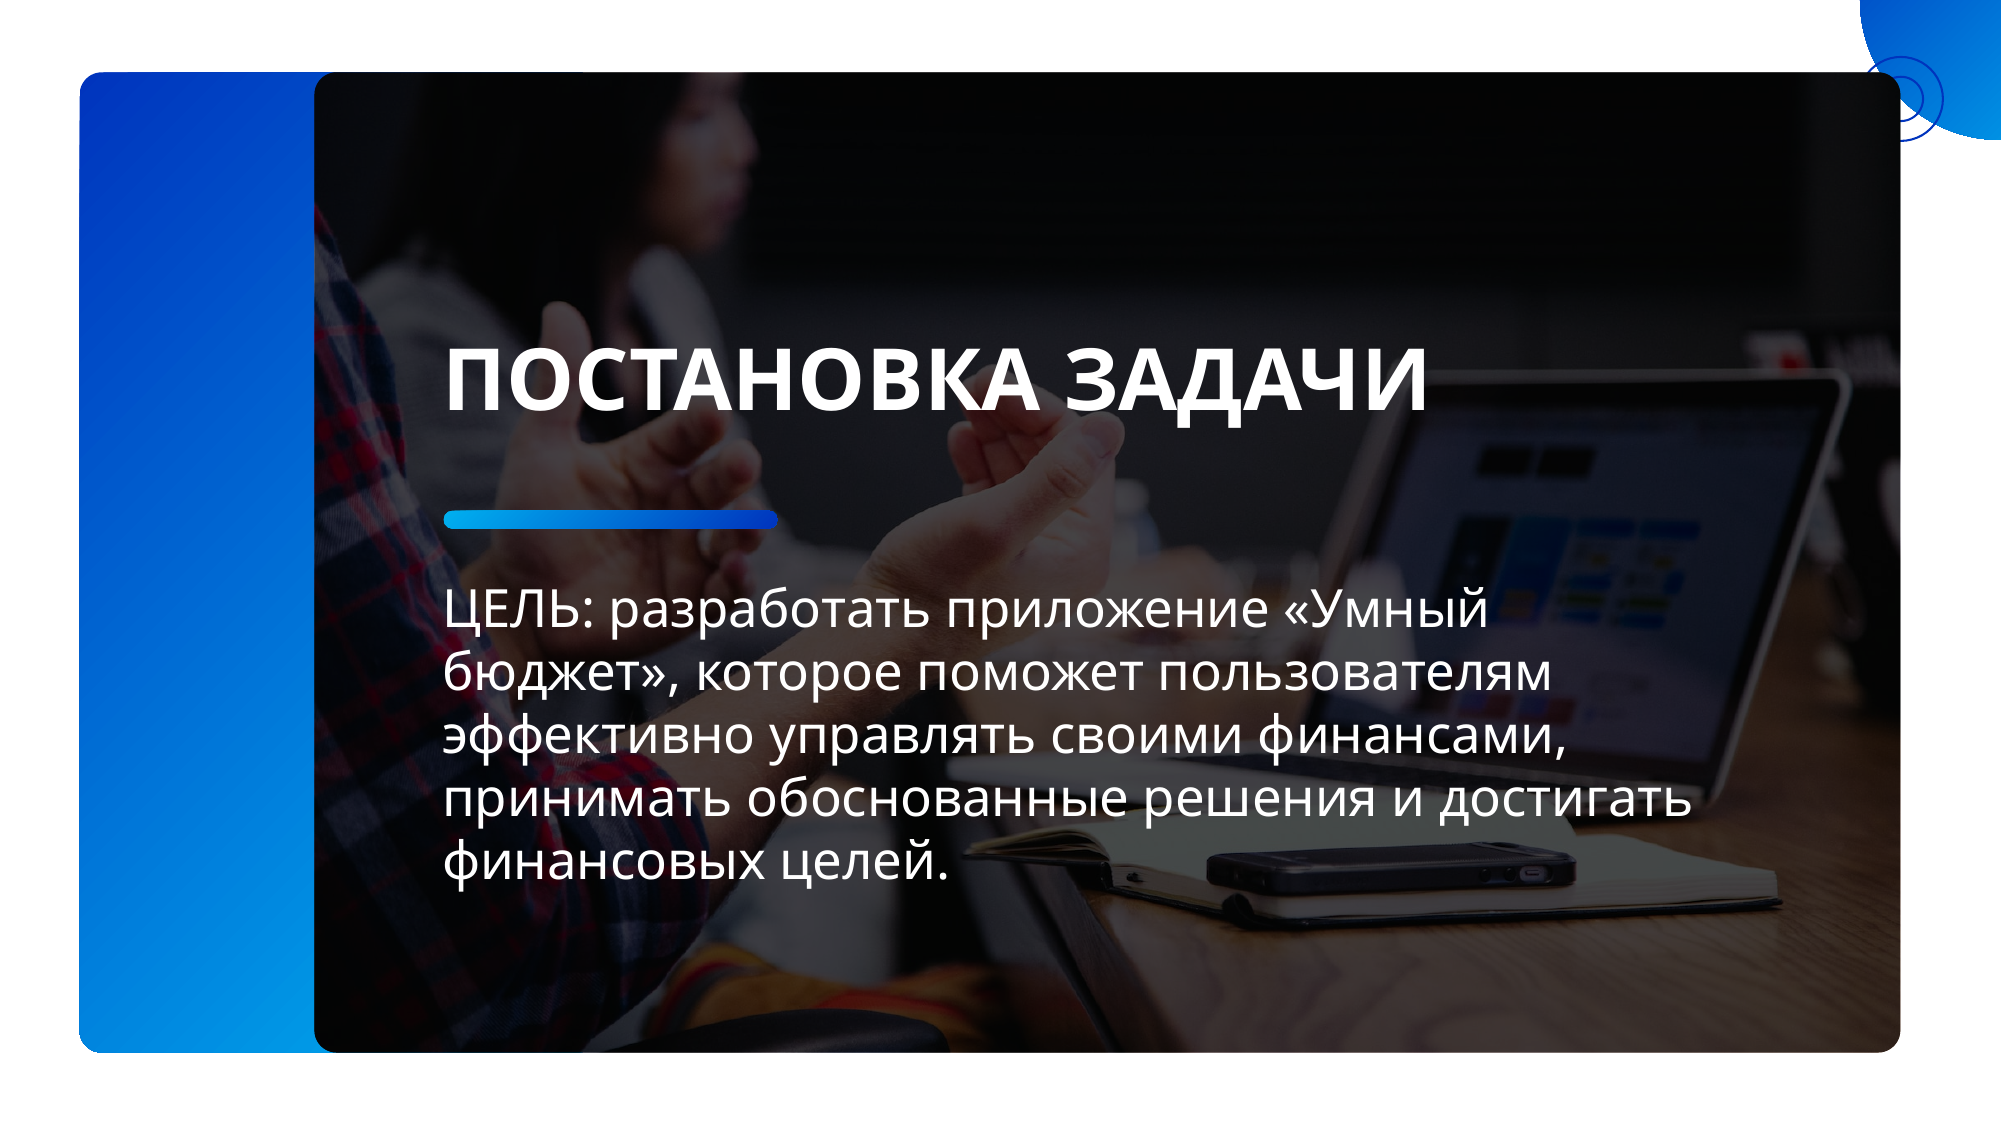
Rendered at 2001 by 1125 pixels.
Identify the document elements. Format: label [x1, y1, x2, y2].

text_box [79, 72, 1901, 1053]
text_box [1858, 0, 2000, 141]
text_box [1867, 55, 1944, 142]
